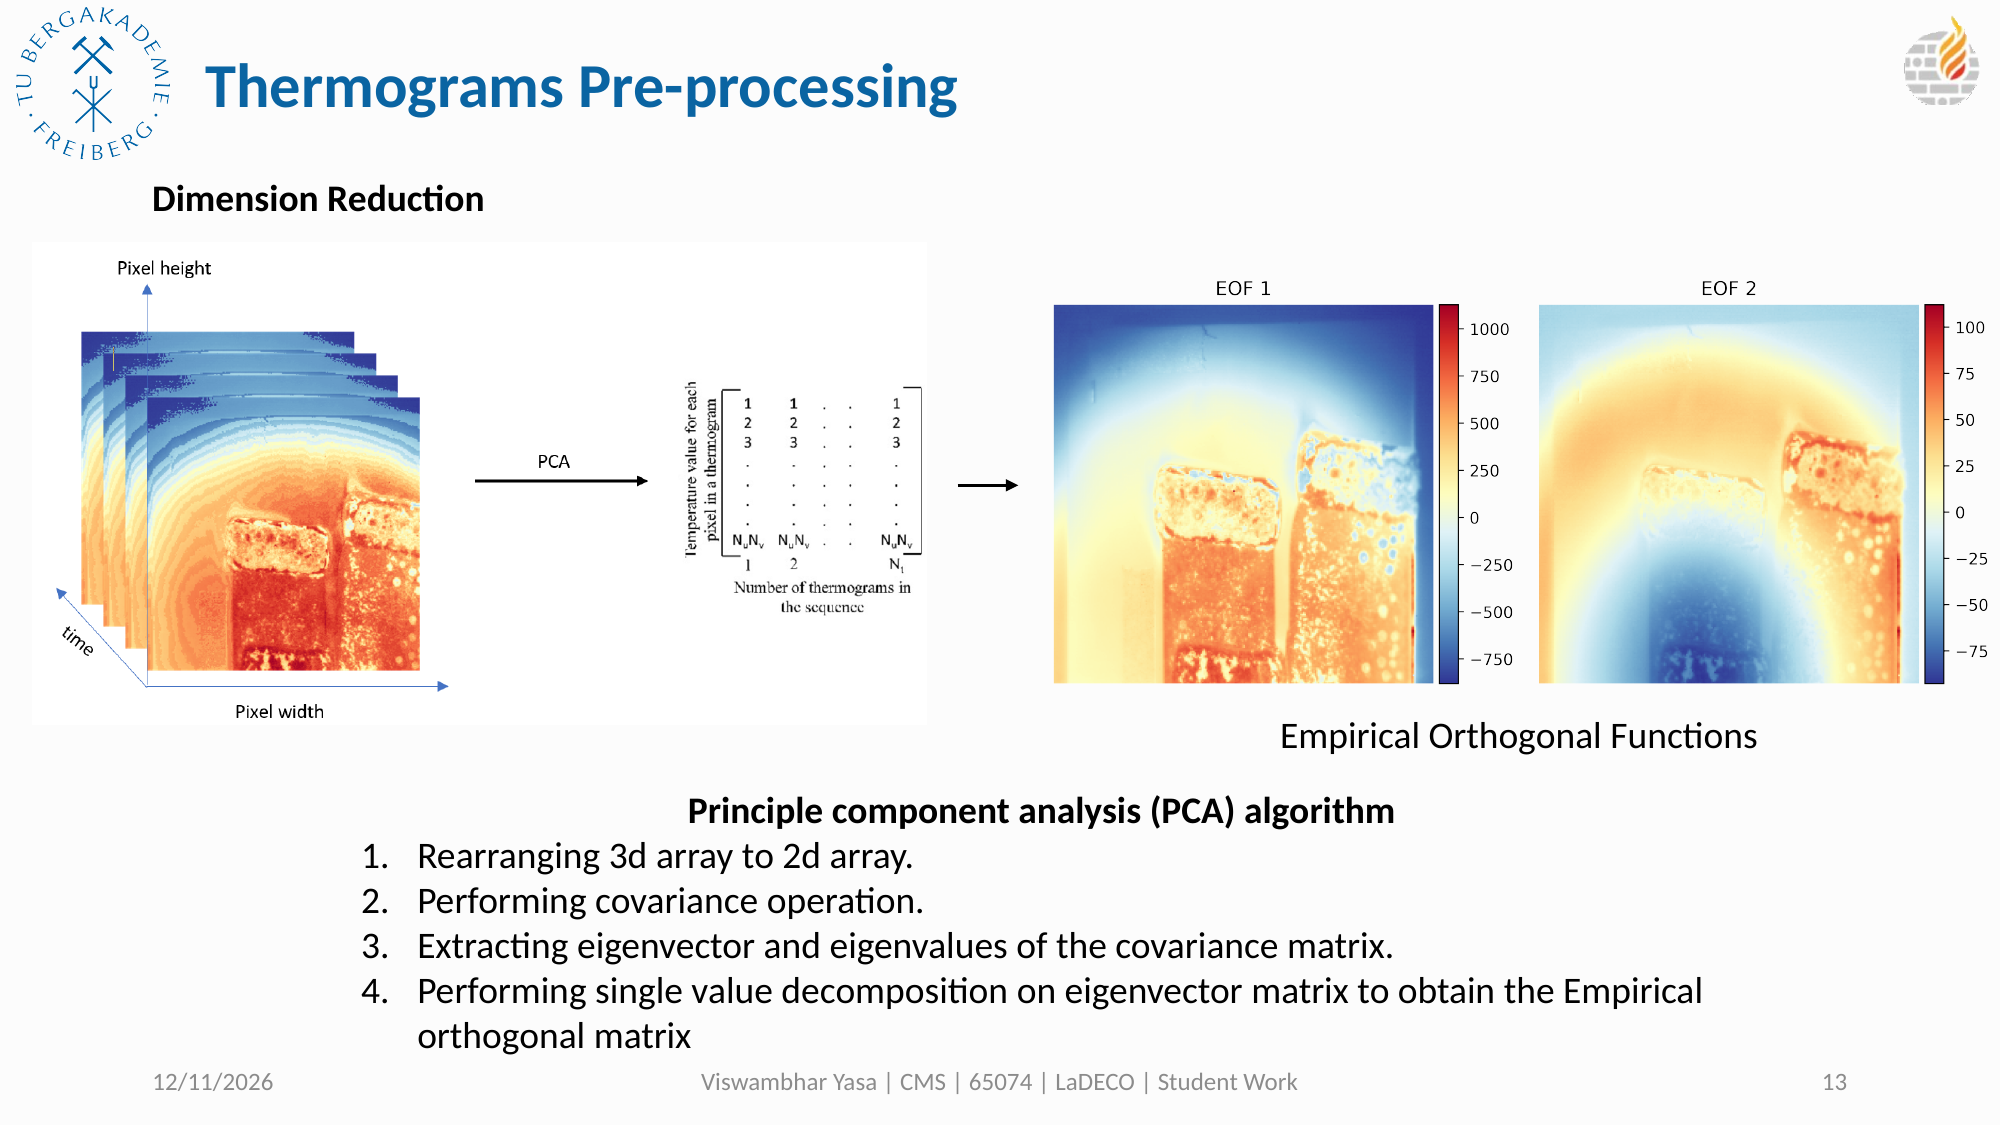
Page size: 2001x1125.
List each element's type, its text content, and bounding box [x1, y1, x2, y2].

text_box Dimension Reduction [137, 166, 588, 227]
picture [32, 242, 927, 725]
picture [1900, 14, 1984, 107]
picture [1042, 269, 2000, 695]
text_box Principle component analysis (PCA) algorithm Rearranging 3d array to 2d array. Performing covariance operation. Extracting eigenvector and eigenvalues of the covariance matrix. Performing single value decomposition on eigenvector matrix to obtain the Empirical orthogonal matrix [346, 778, 1739, 1064]
slide_number 13 [1412, 1051, 1863, 1111]
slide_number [137, 1051, 588, 1111]
picture [16, 7, 170, 160]
text_box Empirical Orthogonal Functions [1265, 703, 1777, 764]
footer Viswambhar Yasa | CMS | 65074 | LaDECO | Student Work [662, 1064, 1338, 1111]
text_box Thermograms Pre-processing [190, 37, 1160, 128]
